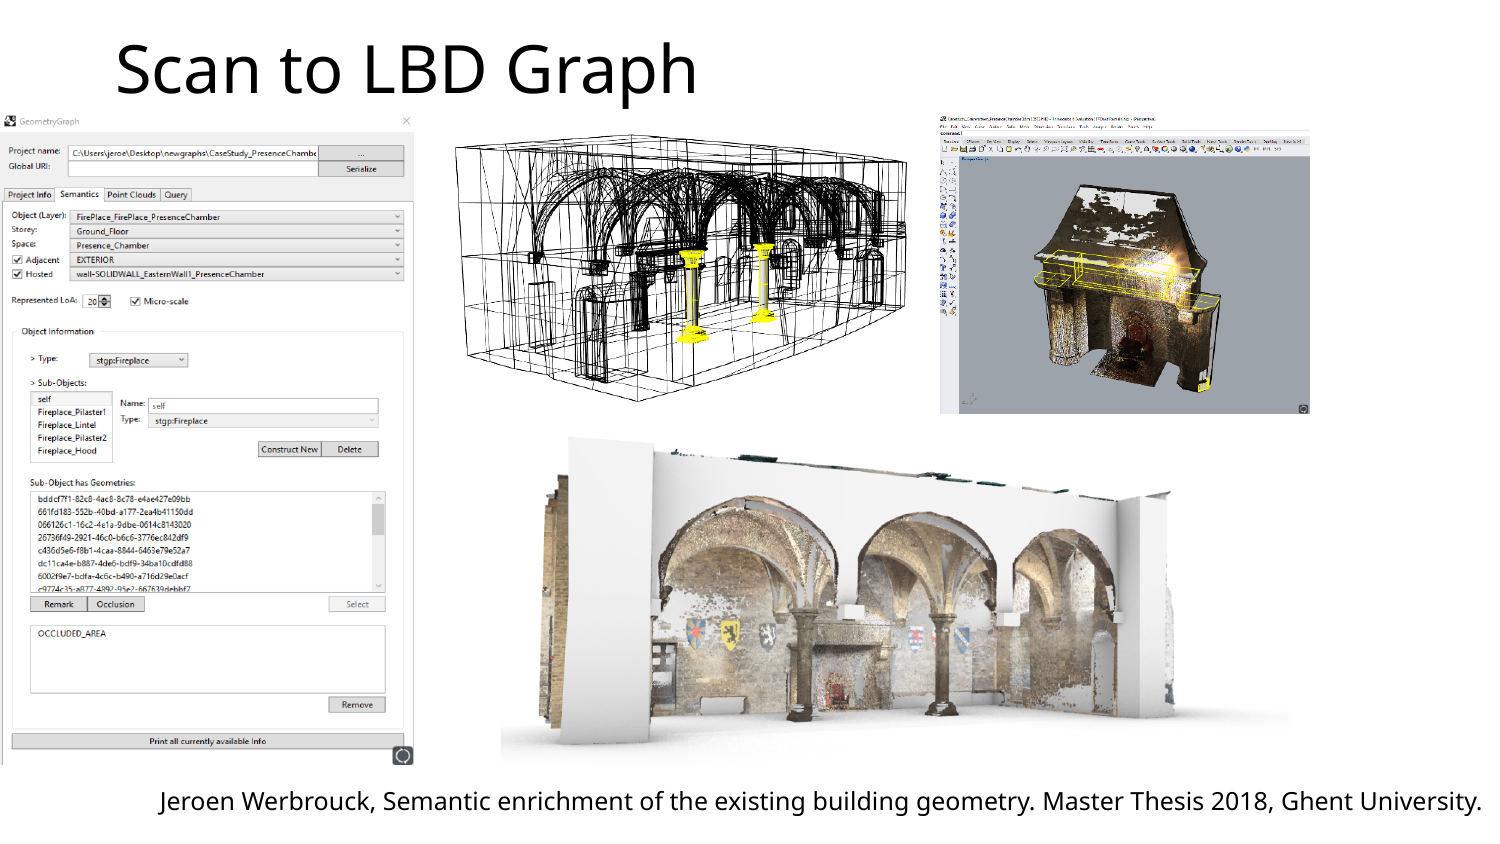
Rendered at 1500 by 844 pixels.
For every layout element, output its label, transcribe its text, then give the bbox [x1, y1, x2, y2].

picture [939, 114, 1310, 414]
text_box Scan to LBD Graph [100, 0, 1451, 138]
picture [0, 110, 415, 765]
footer Jeroen Werbrouck, Semantic enrichment of the existing building geometry. Master Thesis 2018, Ghent University. [16, 775, 1500, 825]
picture [443, 114, 935, 414]
picture [501, 417, 1289, 769]
